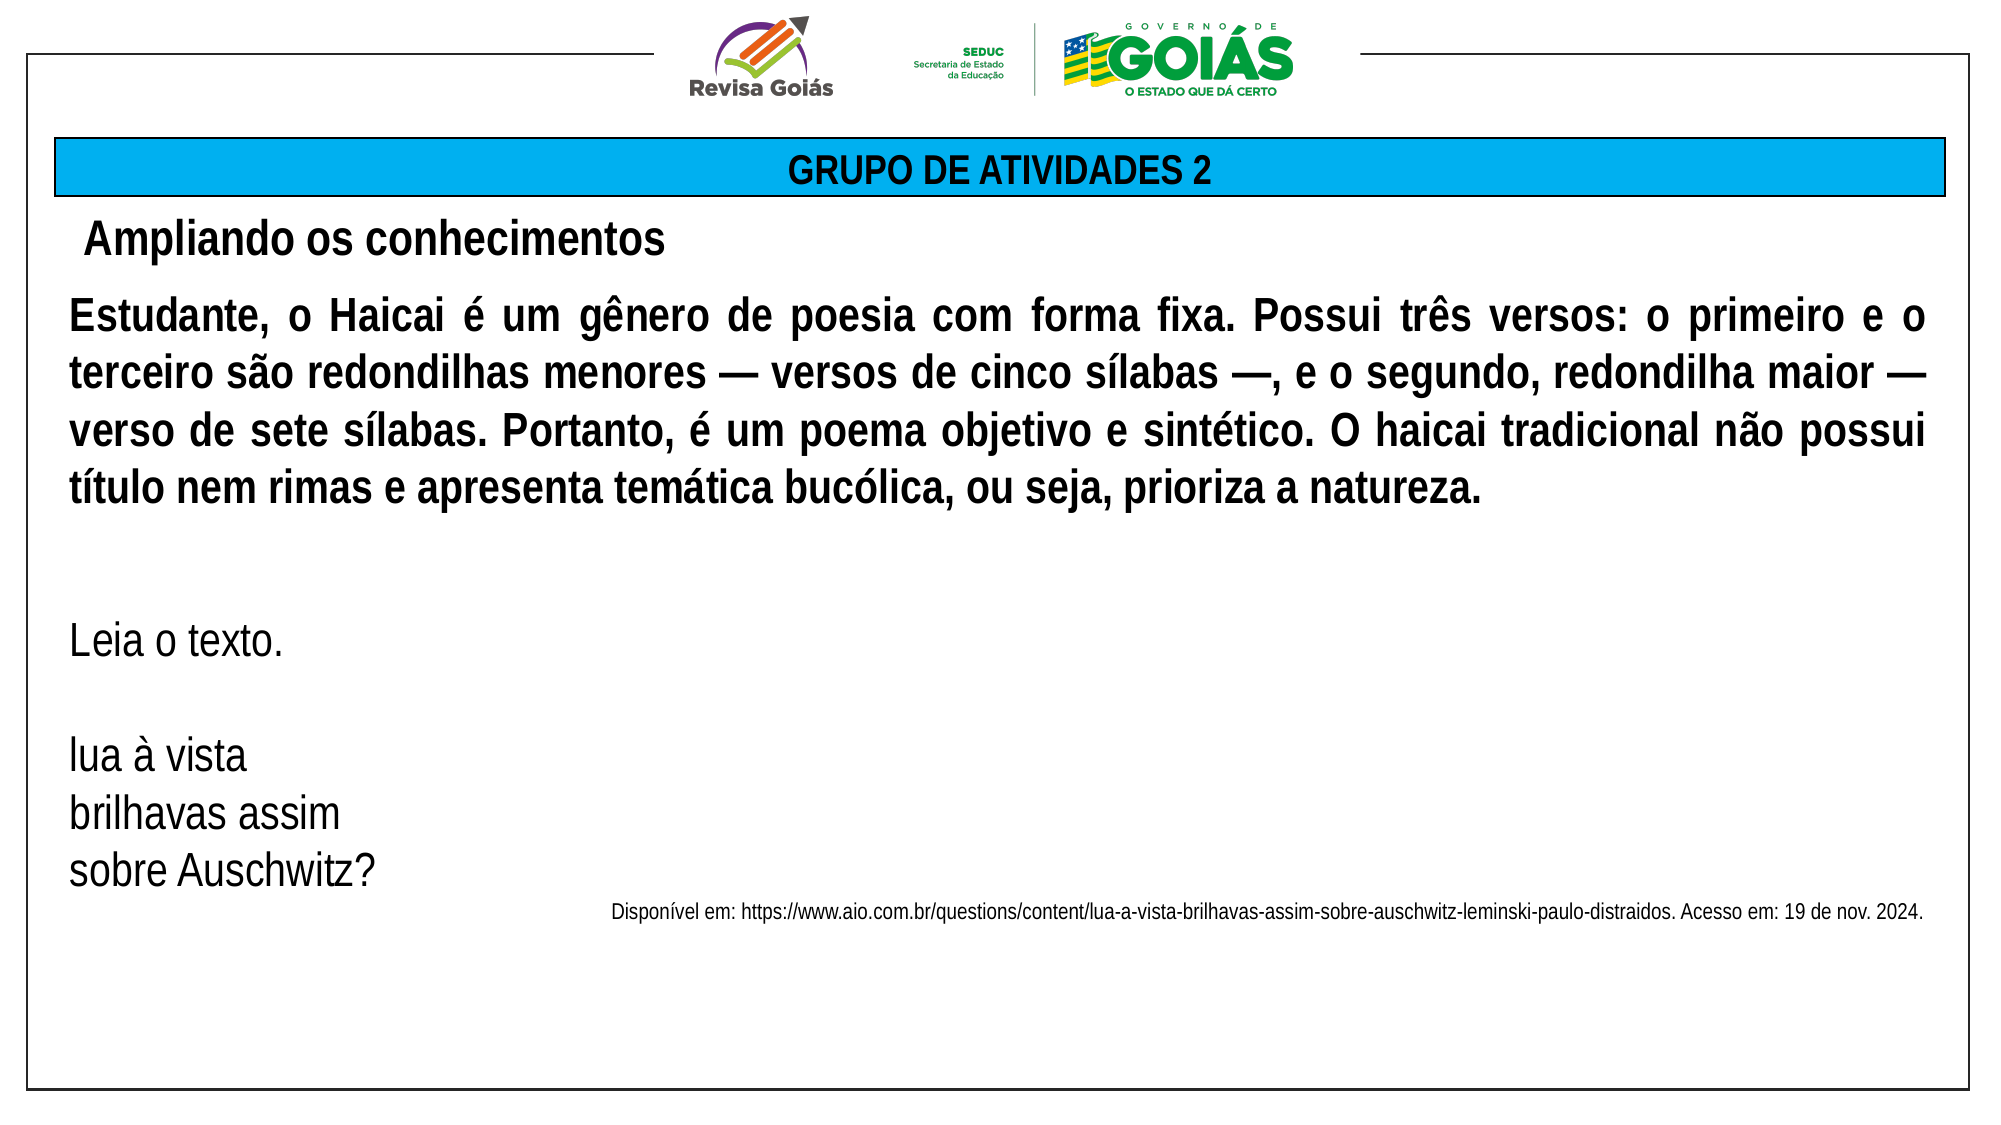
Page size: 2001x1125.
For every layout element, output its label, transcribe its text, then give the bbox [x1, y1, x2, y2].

picture [914, 23, 1293, 96]
text_box Estudante, o Haicai é um gênero de poesia com forma fixa. Possui três versos: o primeiro e o terceiro são redondilhas menores — versos de cinco sílabas —, e o segundo, redondilha maior — verso de sete sílabas. Portanto, é um poema objetivo e sintético. O haicai tradicional não possui título nem rimas e apresenta temática bucólica, ou seja, prioriza a natureza. [55, 276, 1945, 521]
picture [690, 16, 833, 96]
table_header GRUPO DE ATIVIDADES 2 [56, 139, 1944, 195]
text_box Leia o texto. lua à vista brilhavas assim sobre Auschwitz? Disponível em: https://www.aio.com.br/questions/content/lua-a-vista-brilhavas-assim-sobre-auschwitz-leminski-paulo-distraidos. Acesso em: 19 de nov. 2024. [55, 601, 1945, 931]
text_box Ampliando os conhecimentos [68, 197, 1931, 273]
